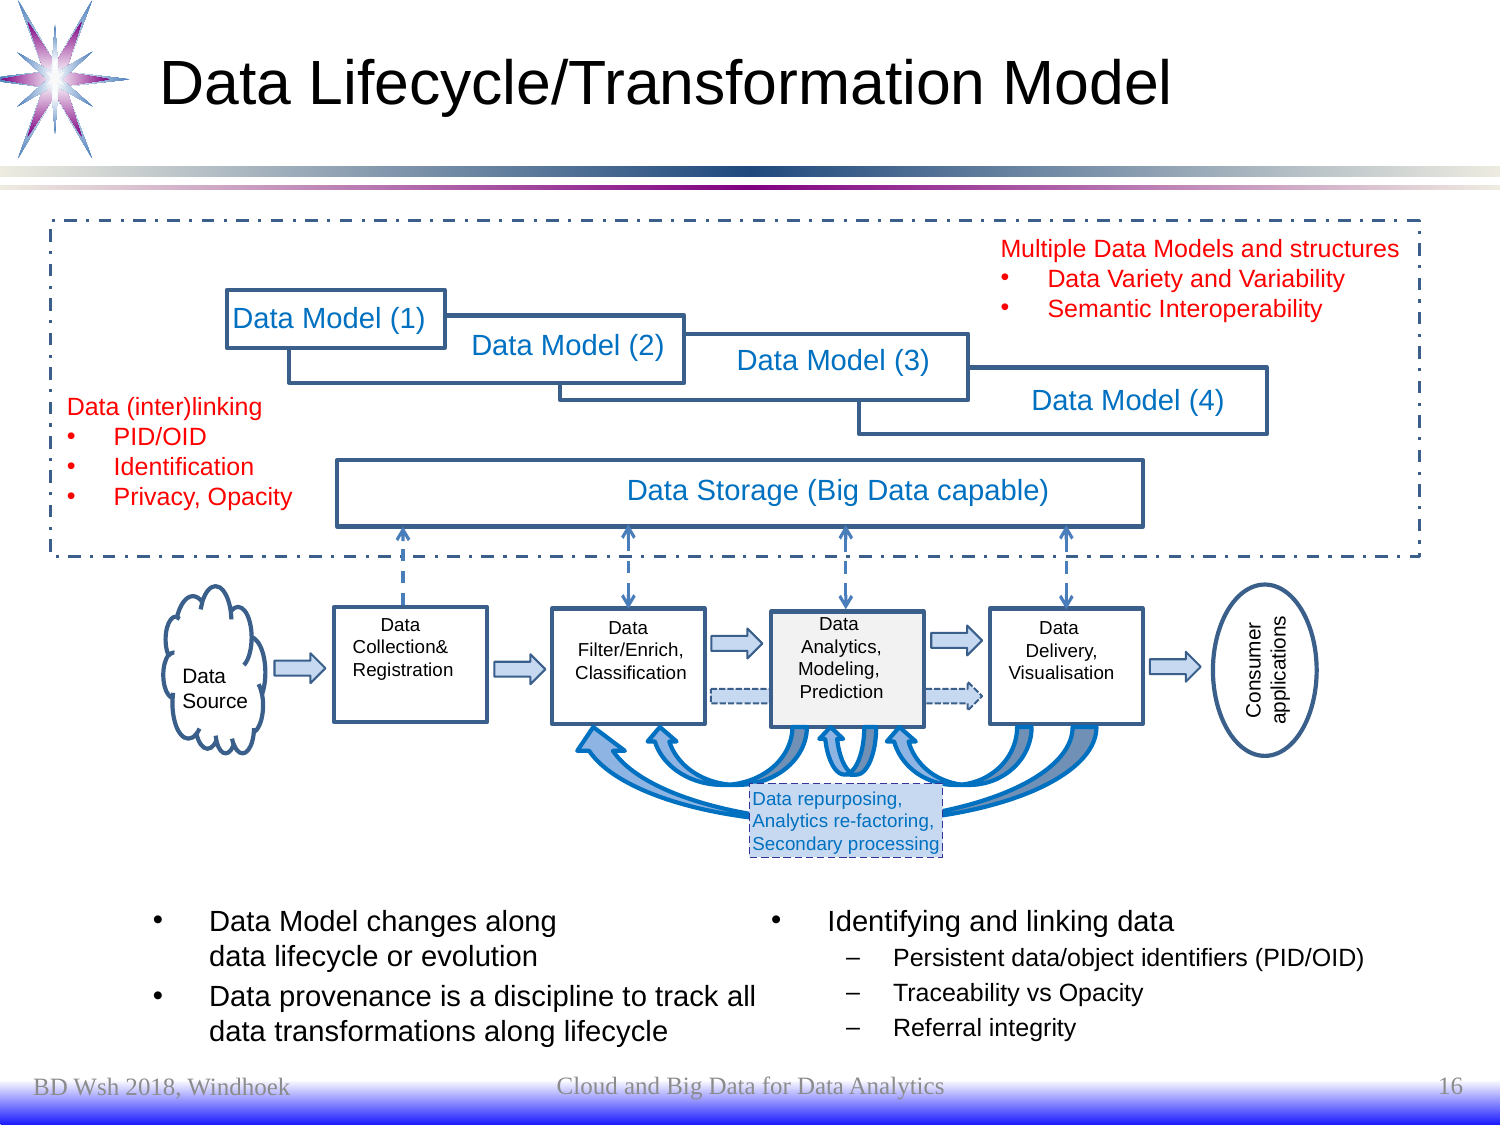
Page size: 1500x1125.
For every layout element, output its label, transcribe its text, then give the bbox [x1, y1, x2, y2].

slide_number 16 [1128, 1064, 1478, 1106]
footer Cloud and Big Data for Data Analytics [513, 1063, 989, 1106]
list Data Model changes along data lifecycle or evolution Data provenance is a discipline to track all data transformations along lifecycle Identifying and linking data Persistent data/object identifiers (PID/OID) Traceability vs Opacity Referral integrity [137, 894, 1405, 1042]
title Data Lifecycle/Transformation Model [147, 24, 1425, 135]
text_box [50, 220, 1420, 859]
slide_number BD Wsh 2018, Windhoek [18, 1064, 390, 1106]
